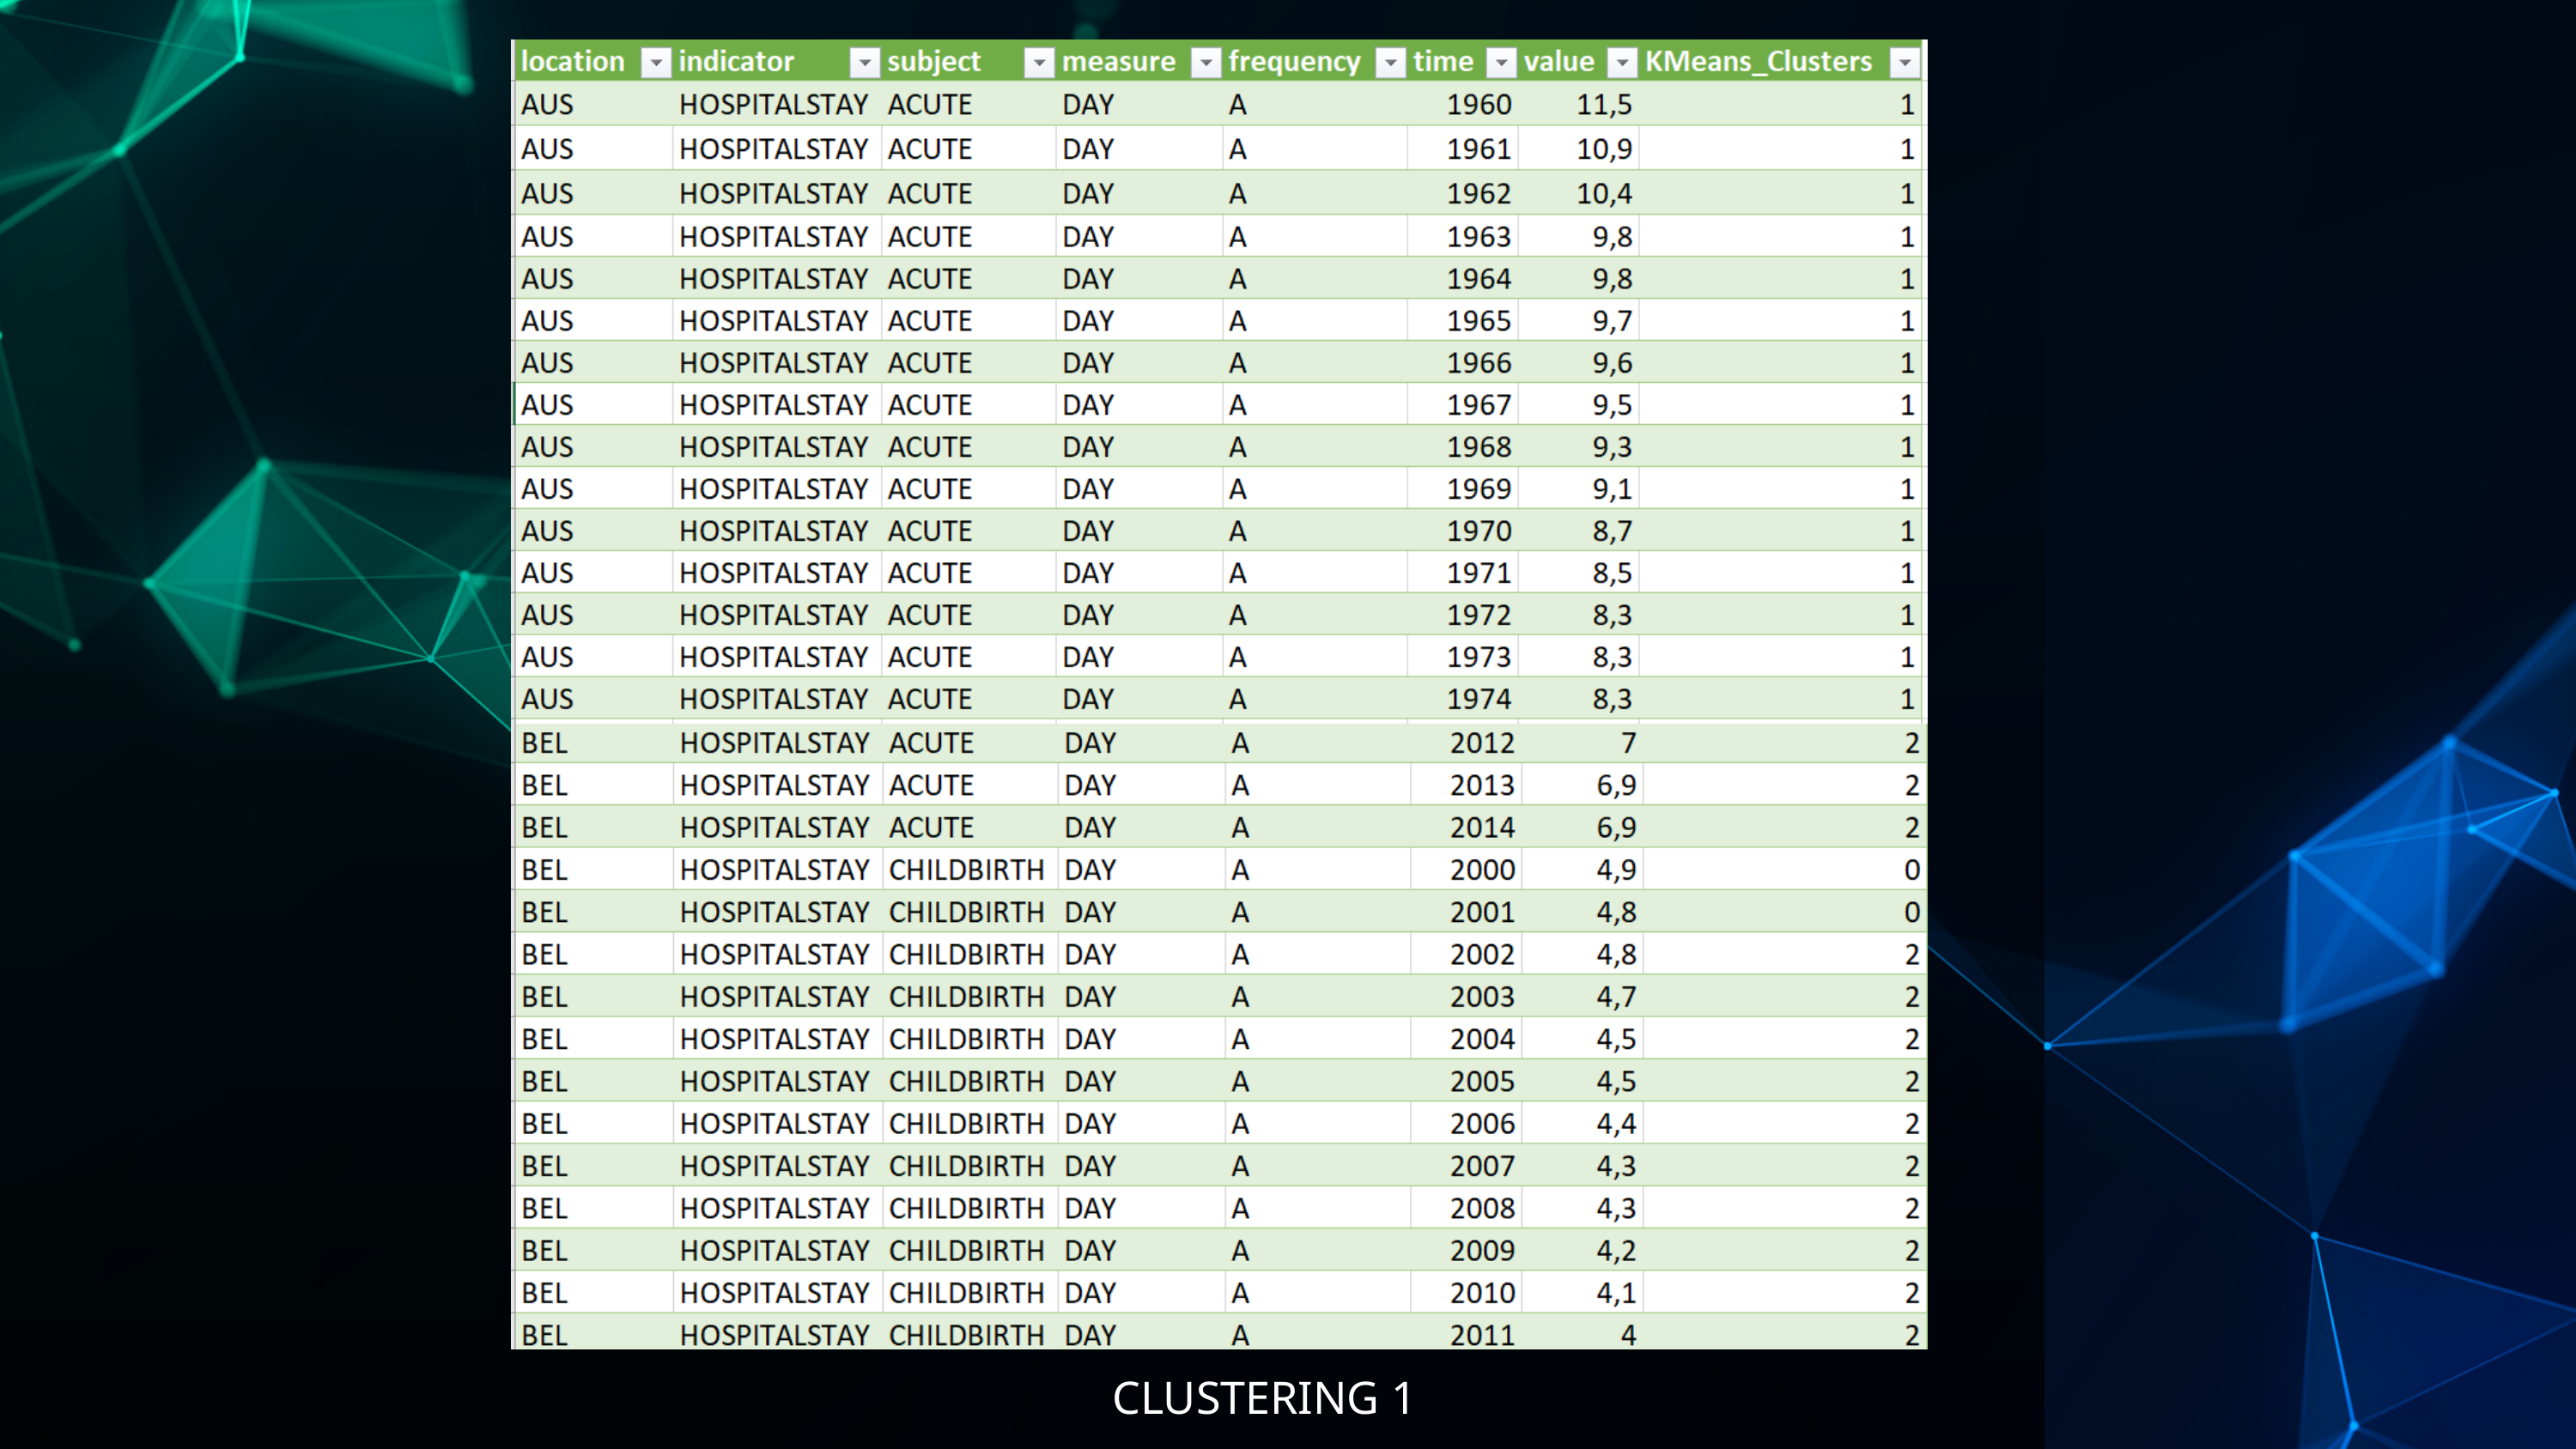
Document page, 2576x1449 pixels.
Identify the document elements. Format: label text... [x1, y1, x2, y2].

text_box [511, 39, 1928, 724]
text_box [0, 0, 2044, 1449]
text_box [2044, 0, 2576, 1449]
text_box CLUSTERING 1 [1112, 1372, 1928, 1423]
text_box [511, 724, 1928, 1349]
